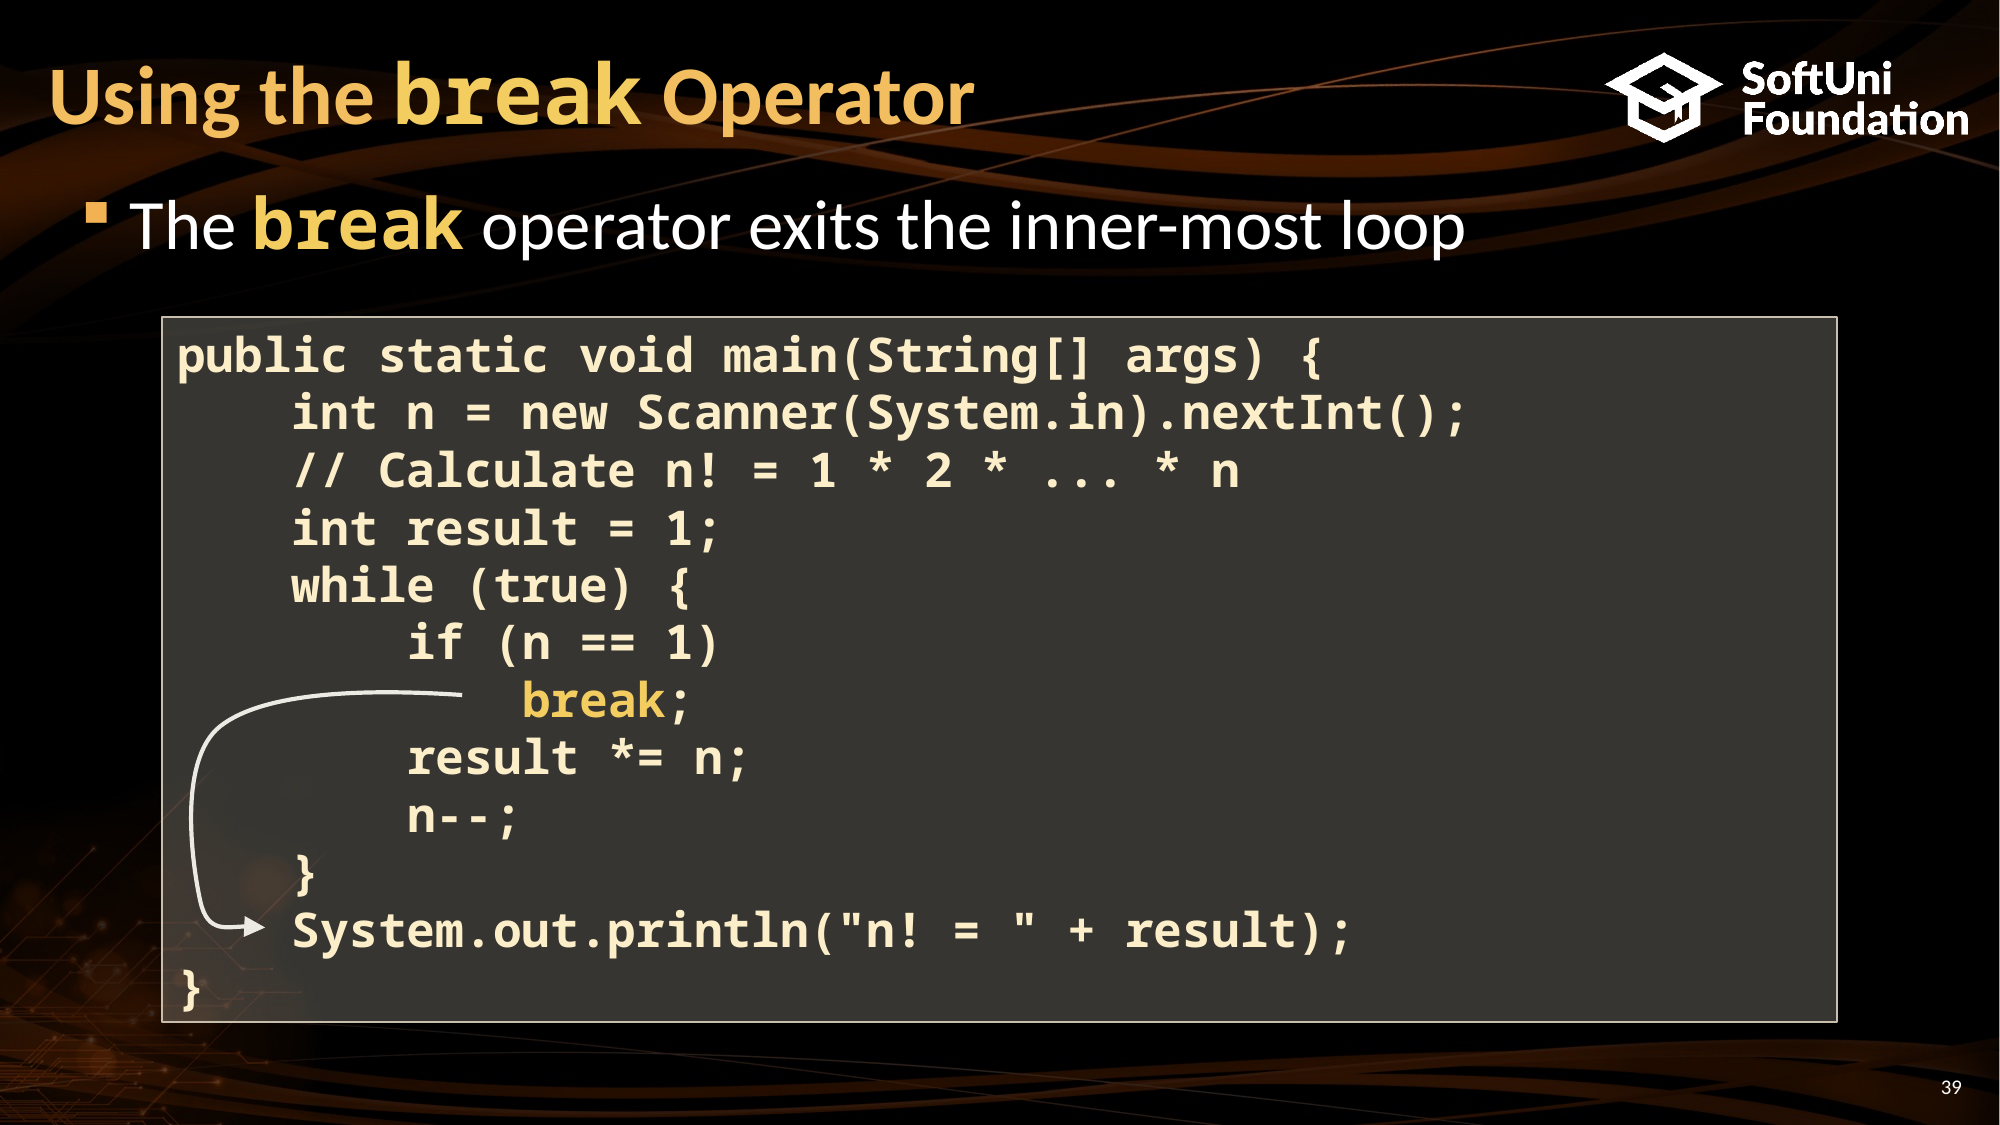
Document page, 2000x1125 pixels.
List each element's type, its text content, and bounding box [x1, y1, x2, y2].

list The break operator exits the inner-most loop [62, 173, 1938, 280]
text_box public static void main(String[] args) { int n = new Scanner(System.in).nextInt(); // Calculate n! = 1 * 2 * ... * n int result = 1; while (true) { if (n == 1) break; result *= n; n--; } System.out.println("n! = " + result); } [162, 317, 1838, 1022]
title Using the break Operator [30, 6, 1602, 189]
picture [0, 0, 2000, 1125]
text_box [190, 692, 463, 937]
slide_number 39 [1897, 1070, 1968, 1103]
